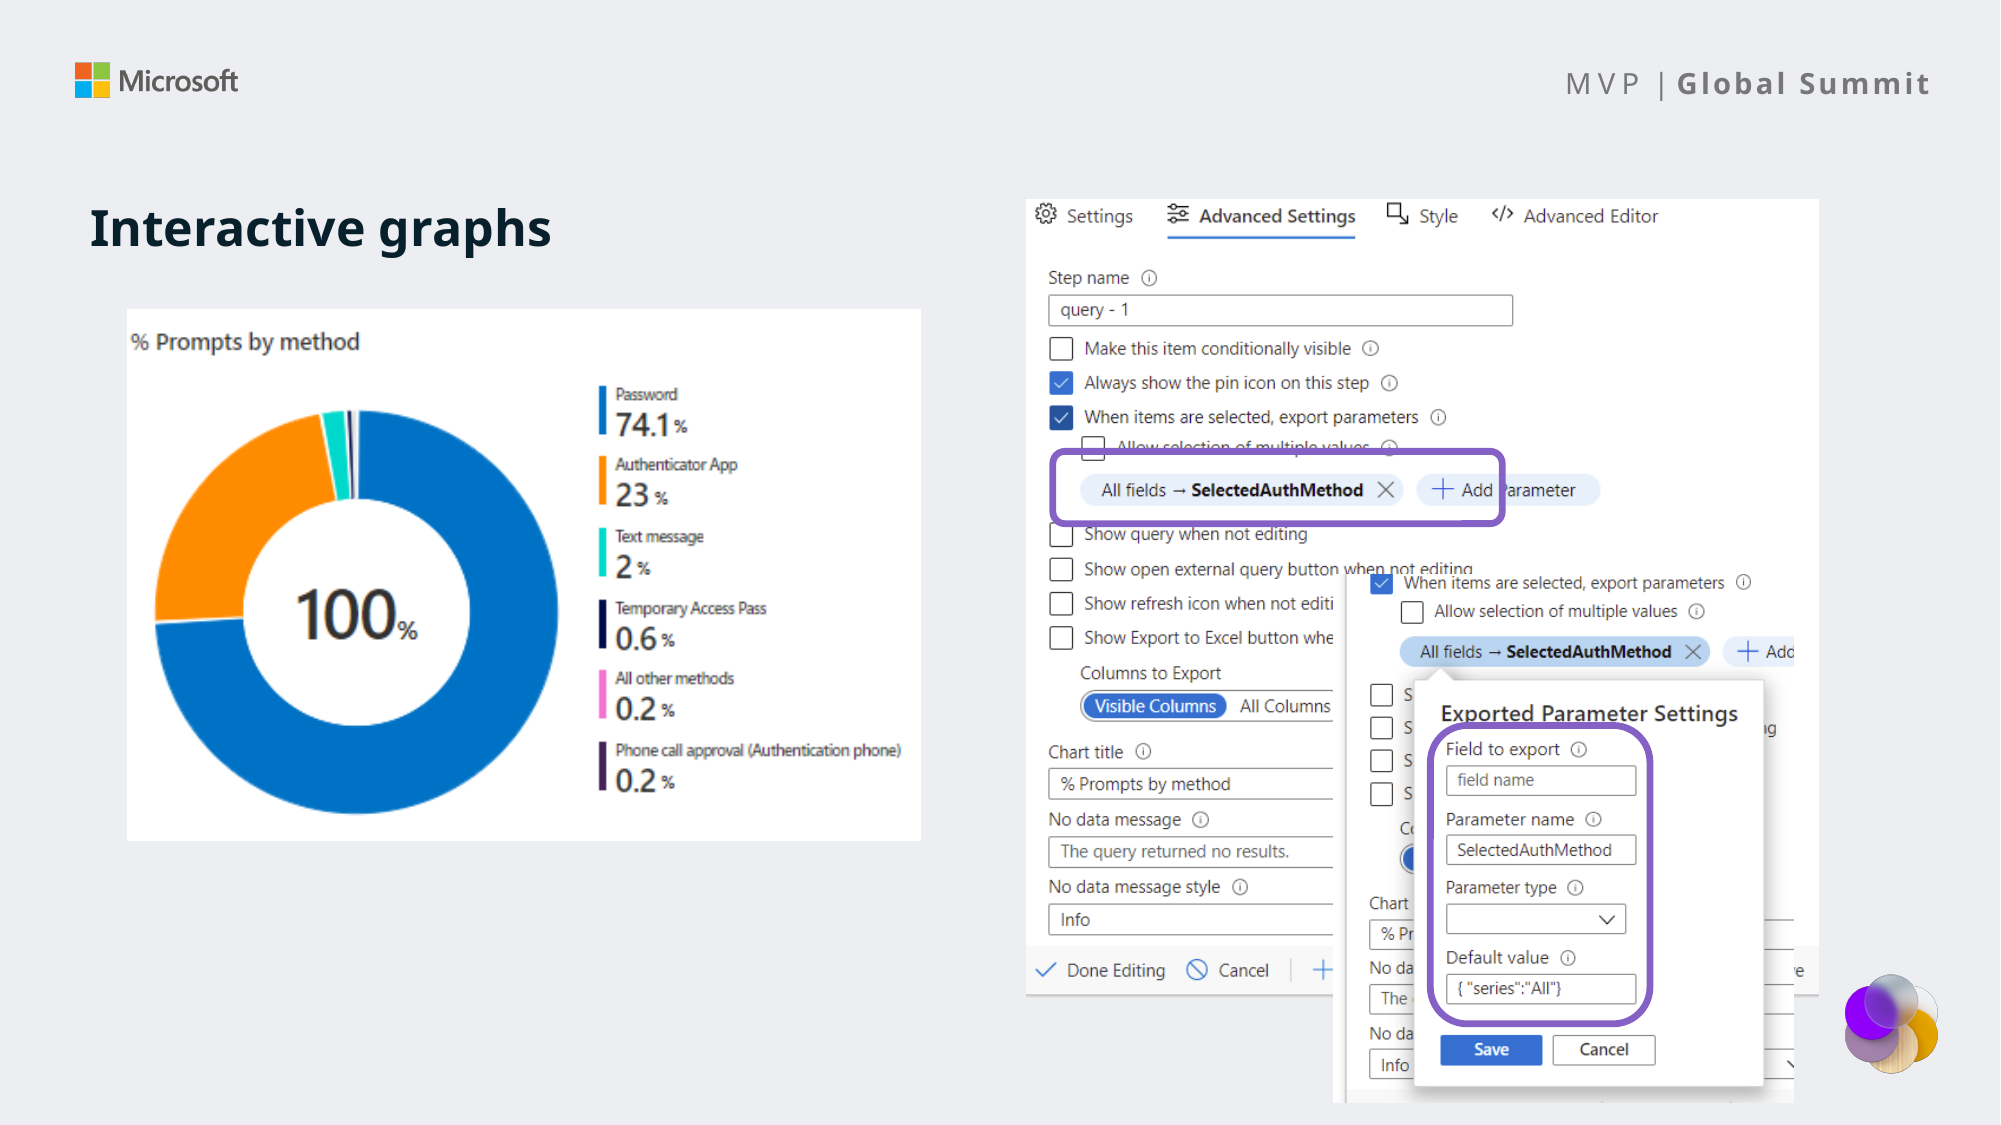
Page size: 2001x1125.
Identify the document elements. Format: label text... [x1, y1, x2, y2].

title Interactive graphs [75, 184, 1925, 278]
picture [75, 48, 238, 112]
picture [1026, 199, 1973, 1103]
picture [127, 309, 921, 841]
